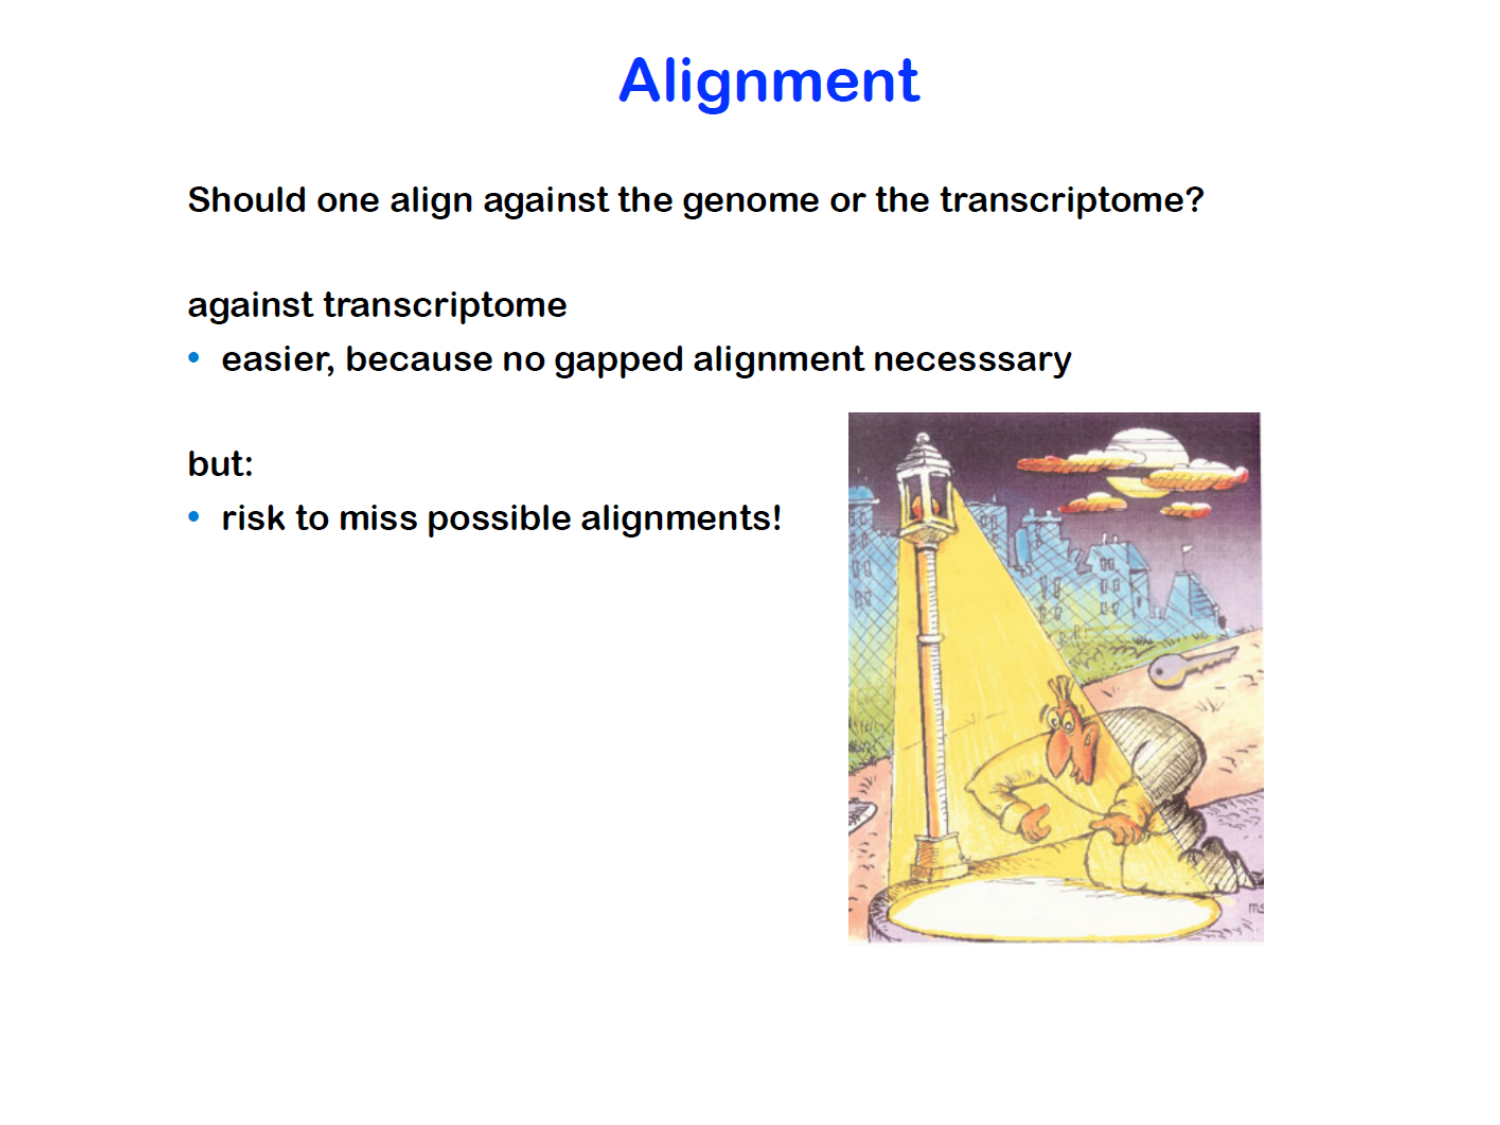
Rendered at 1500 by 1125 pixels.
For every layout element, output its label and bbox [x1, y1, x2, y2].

picture [149, 37, 1335, 949]
